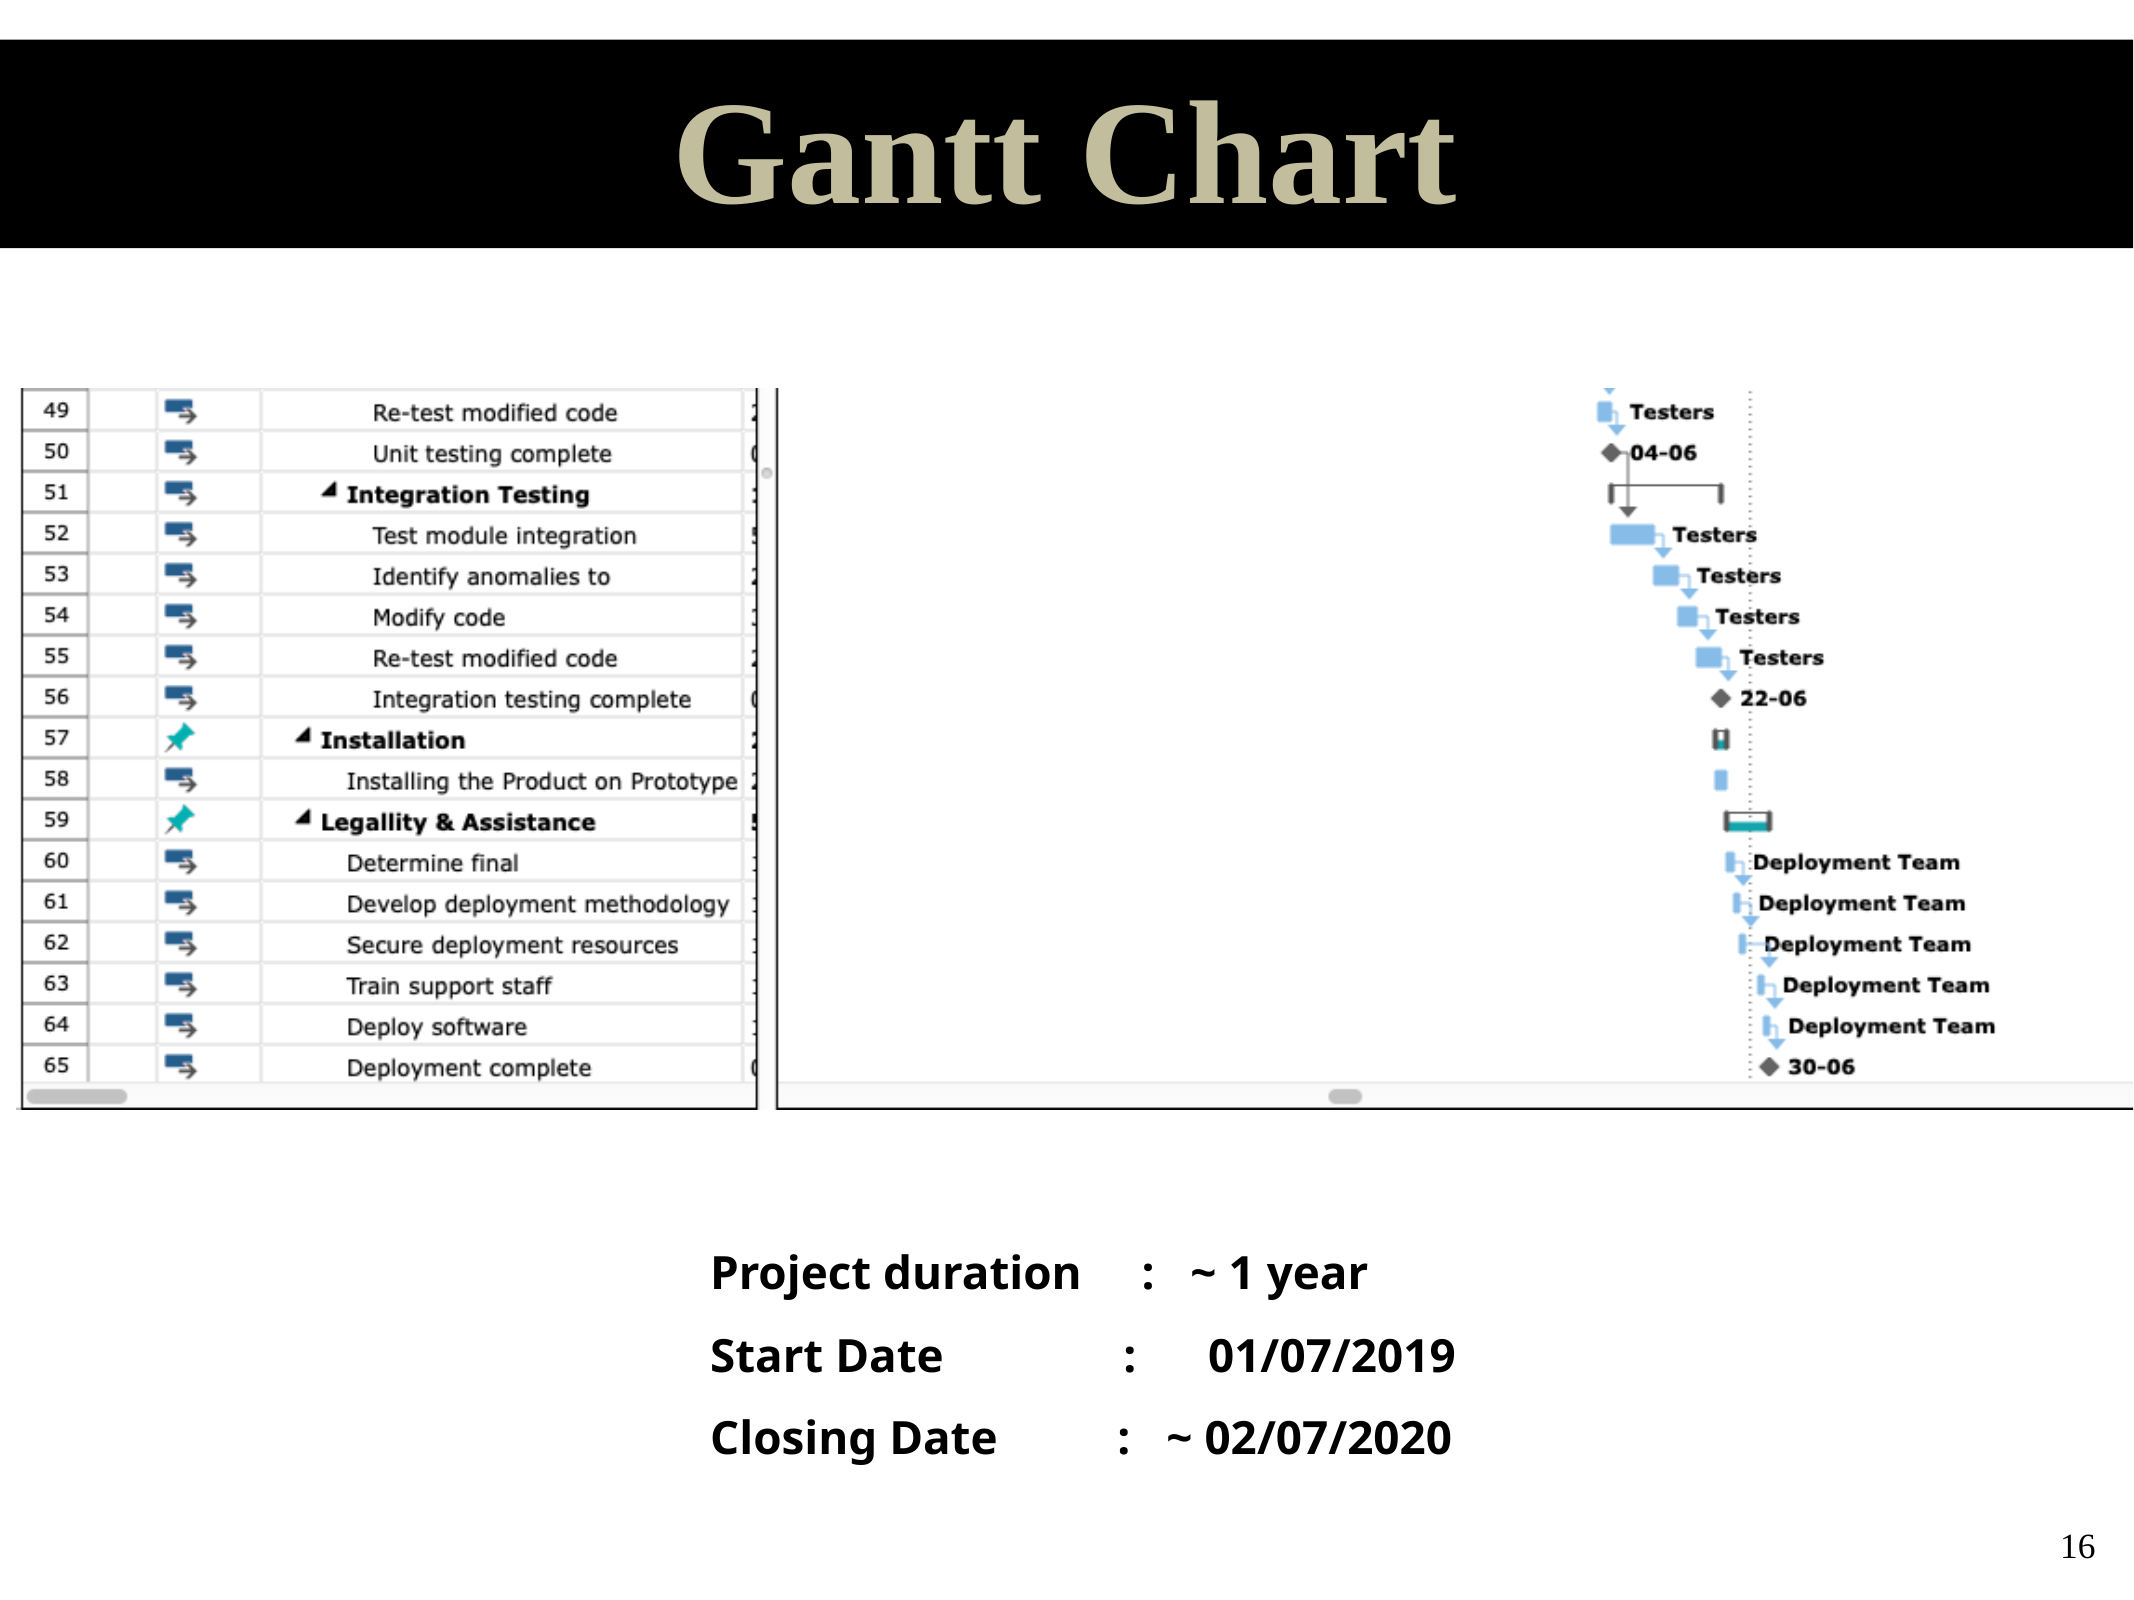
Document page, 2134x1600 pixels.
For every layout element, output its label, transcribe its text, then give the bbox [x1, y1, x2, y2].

text_box Project duration : ~ 1 year Start Date : 01/07/2019 Closing Date : ~ 02/07/2020 [703, 1210, 1464, 1470]
text_box [0, 39, 400, 249]
text_box [1767, 39, 2134, 249]
title Gantt Chart [400, 11, 1767, 277]
text_box 16 [2053, 1516, 2103, 1572]
picture [16, 388, 2134, 1110]
